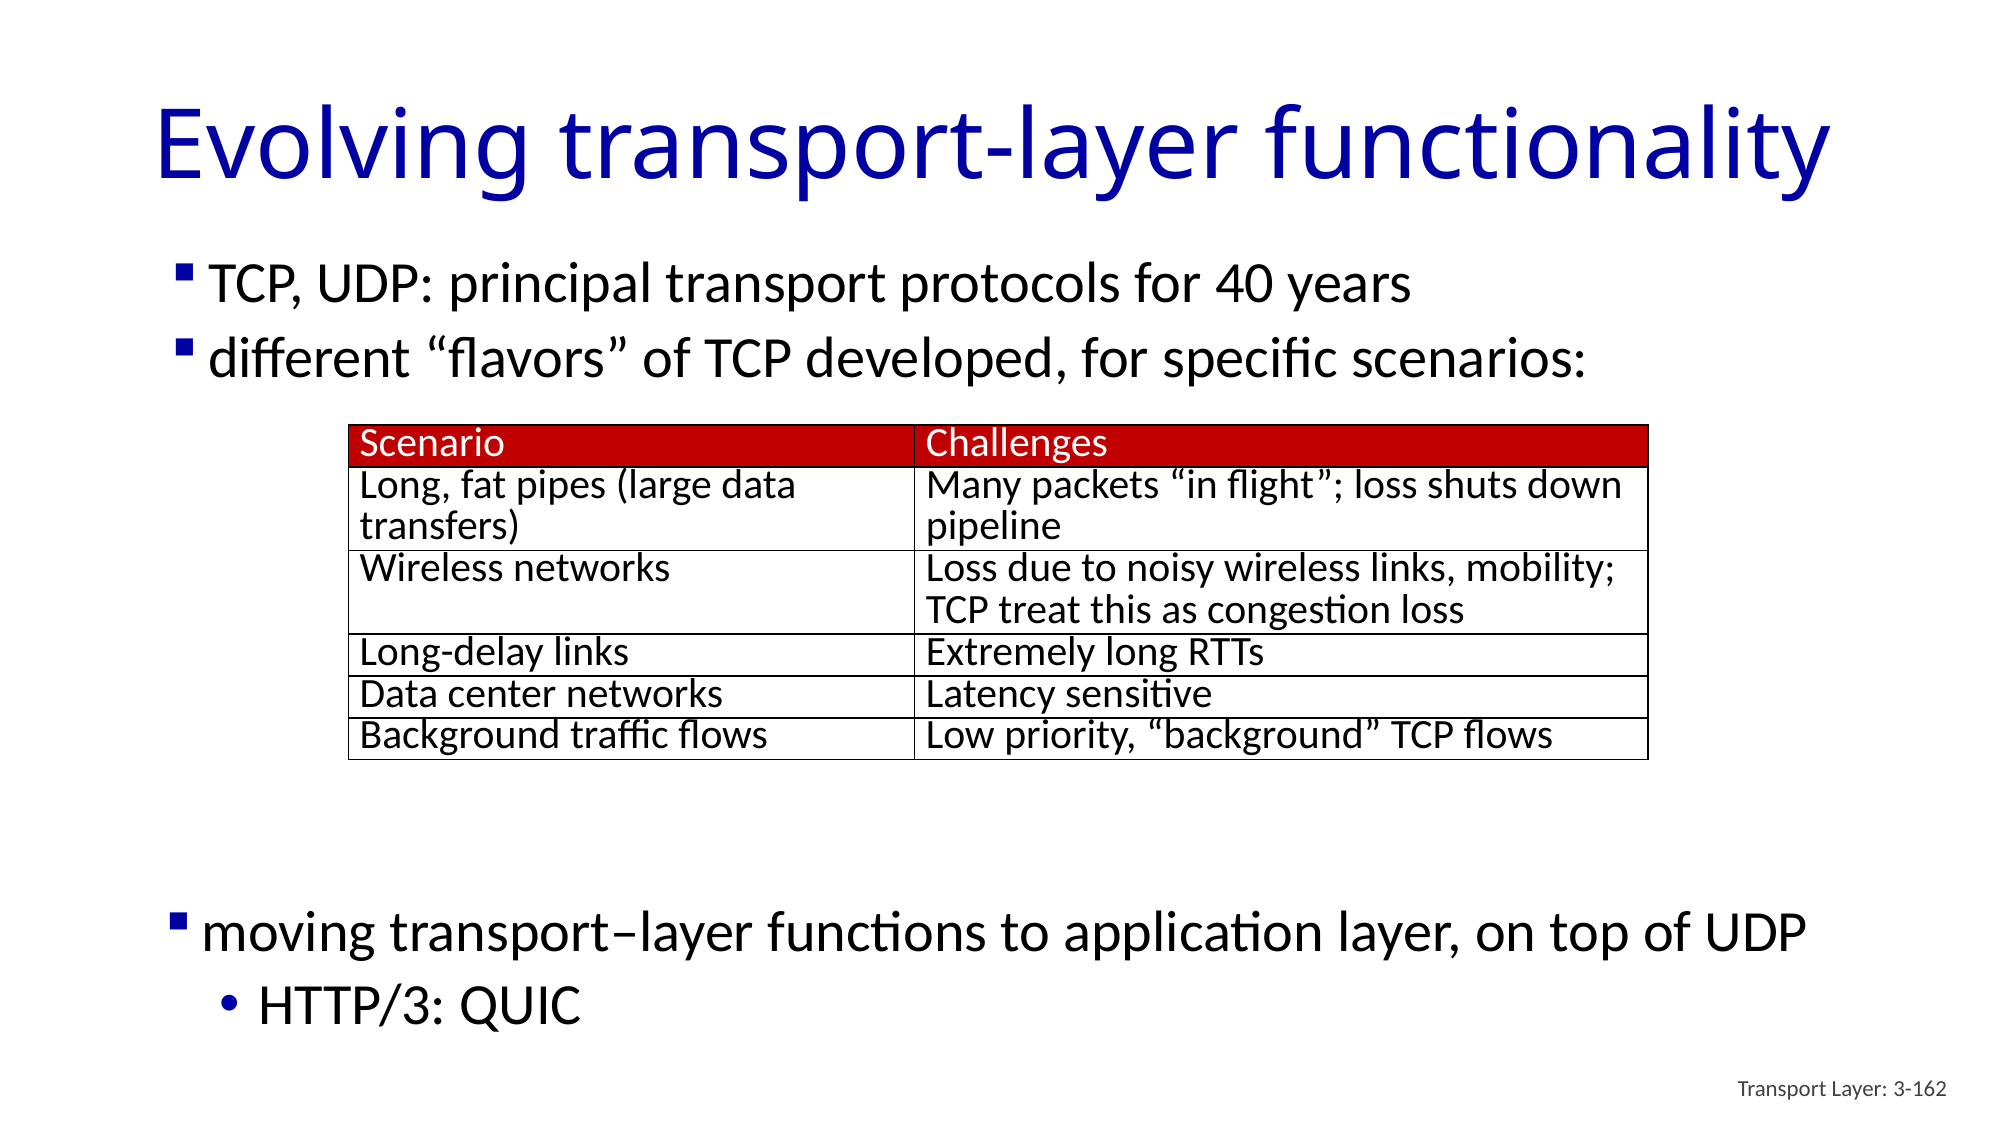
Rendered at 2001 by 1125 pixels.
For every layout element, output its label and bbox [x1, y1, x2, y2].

slide_number [1512, 1056, 1963, 1117]
table_cell [349, 677, 914, 717]
list [135, 244, 1861, 407]
table_cell [349, 719, 914, 759]
title [137, 74, 1863, 221]
text_box [129, 812, 1855, 1057]
table_cell [915, 719, 1647, 759]
table_header [915, 426, 1647, 466]
table_cell [349, 468, 914, 550]
table_cell [915, 677, 1647, 717]
table_cell [915, 468, 1647, 550]
table_cell [915, 551, 1647, 633]
table_cell [349, 635, 914, 675]
table_cell [915, 635, 1647, 675]
table_header [349, 426, 914, 466]
table_cell [349, 551, 914, 633]
